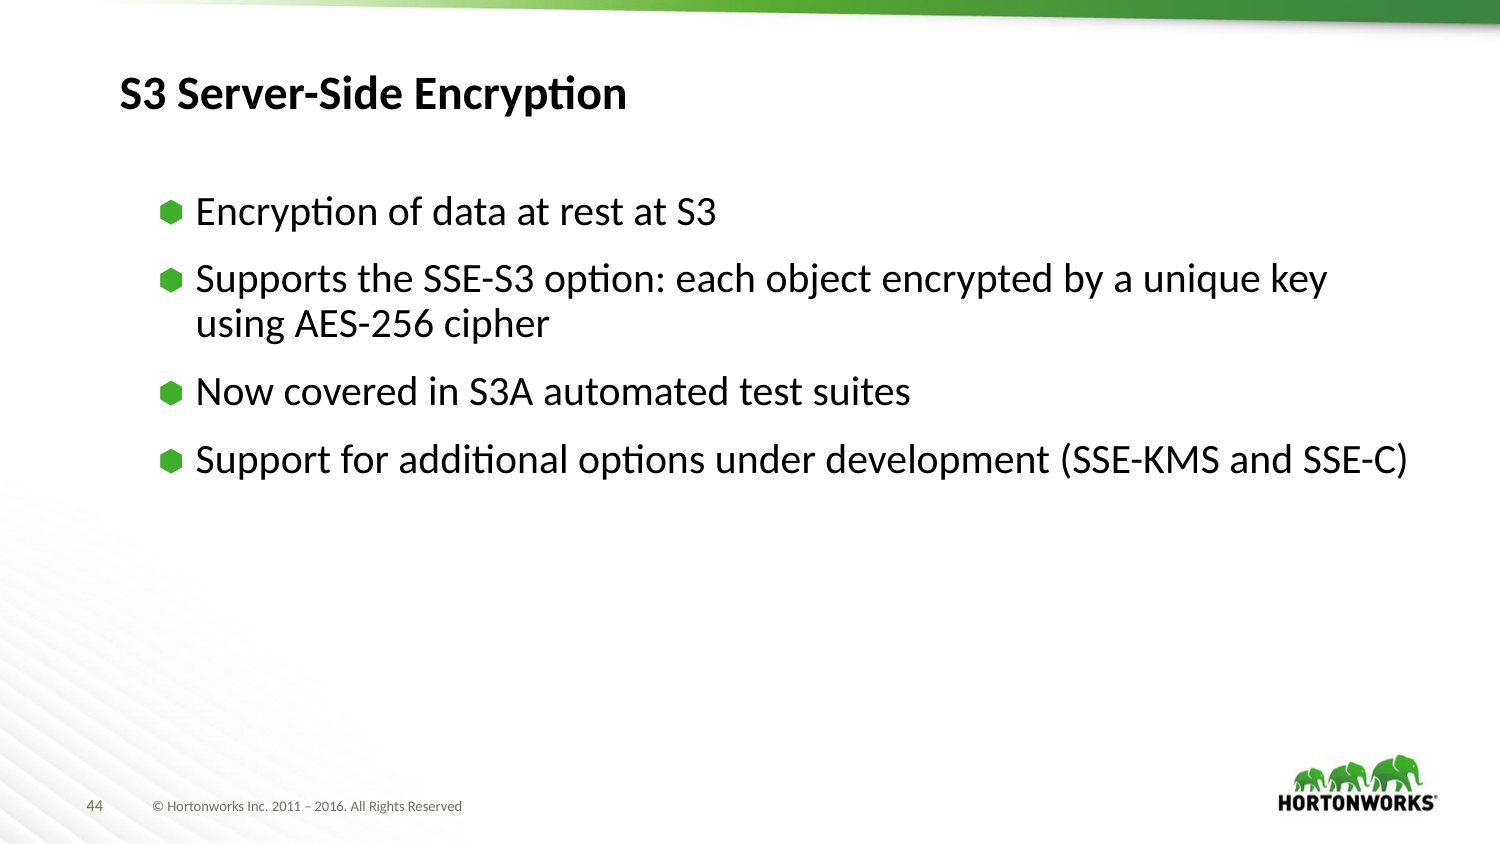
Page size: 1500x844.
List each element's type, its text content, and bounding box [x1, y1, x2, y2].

title S3 Server-Side Encryption [86, 69, 1437, 119]
list Encryption of data at rest at S3 Supports the SSE-S3 option: each object encrypted by a unique key using AES-256 cipher Now covered in S3A automated test suites Support for additional options under development (SSE-KMS and SSE-C) [86, 179, 1437, 577]
picture [0, 0, 1500, 844]
